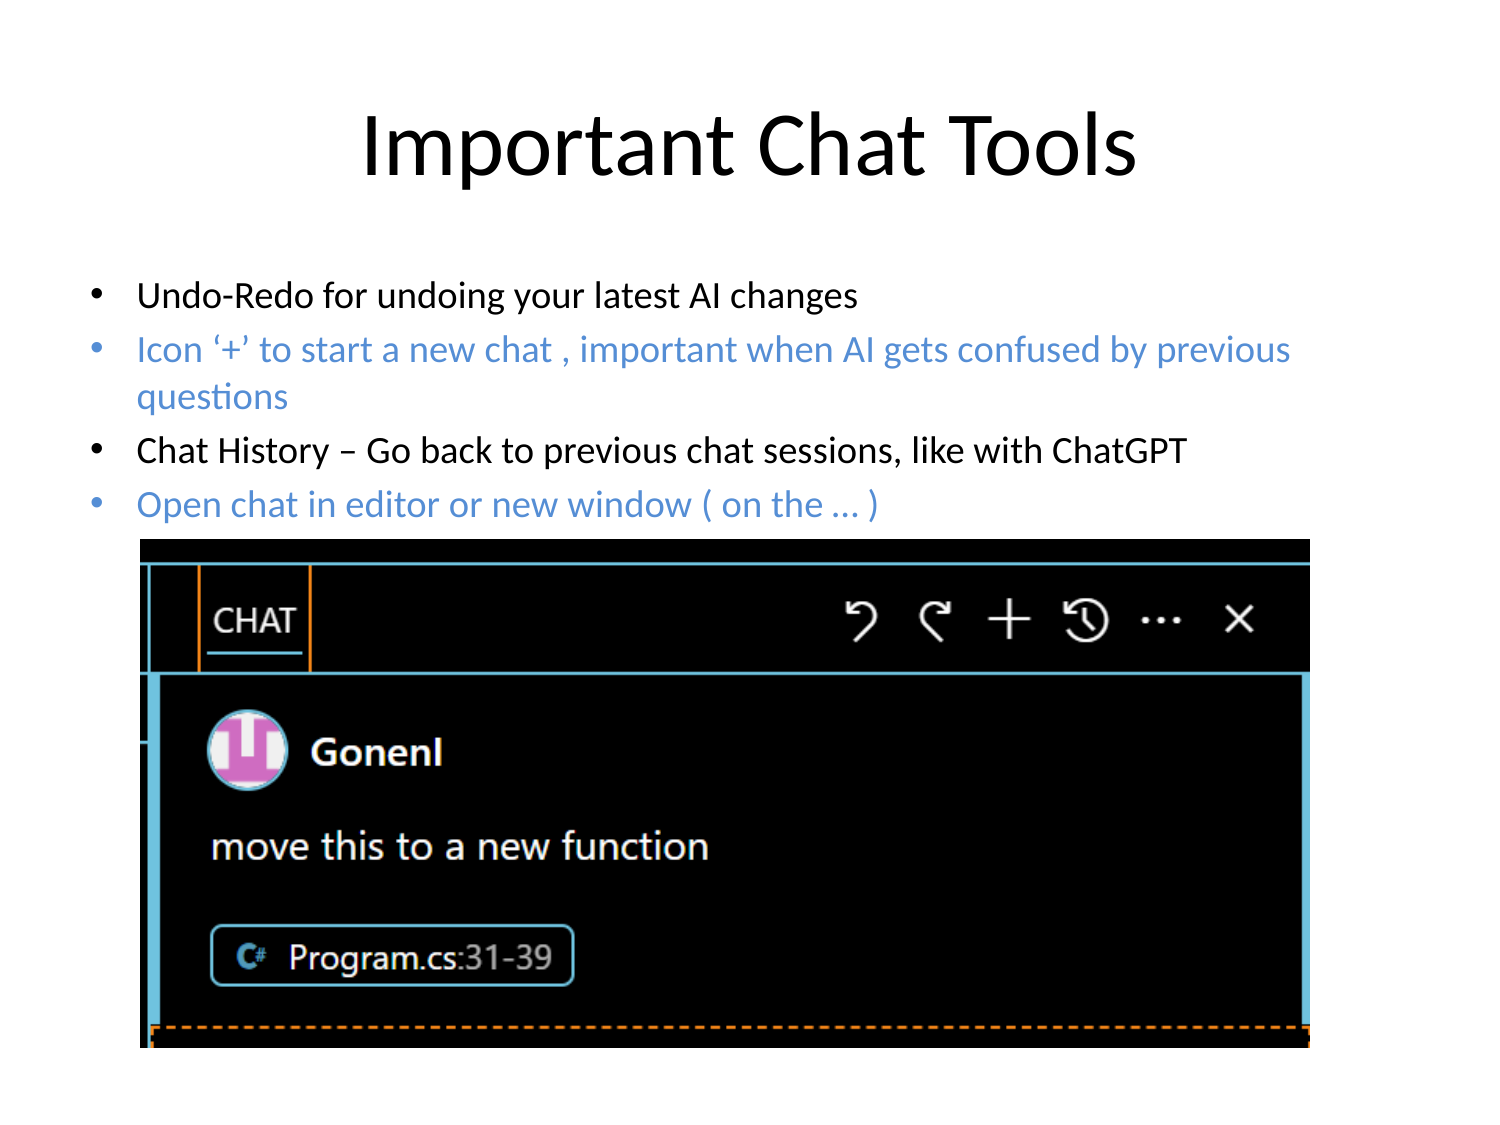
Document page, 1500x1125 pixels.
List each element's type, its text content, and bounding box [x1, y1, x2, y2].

picture [140, 539, 1310, 1048]
list Undo-Redo for undoing your latest AI changes Icon ‘+’ to start a new chat , important when AI gets confused by previous questions Chat History – Go back to previous chat sessions, like with ChatGPT Open chat in editor or new window ( on the … ) [75, 262, 1425, 535]
title Important Chat Tools [75, 45, 1425, 233]
